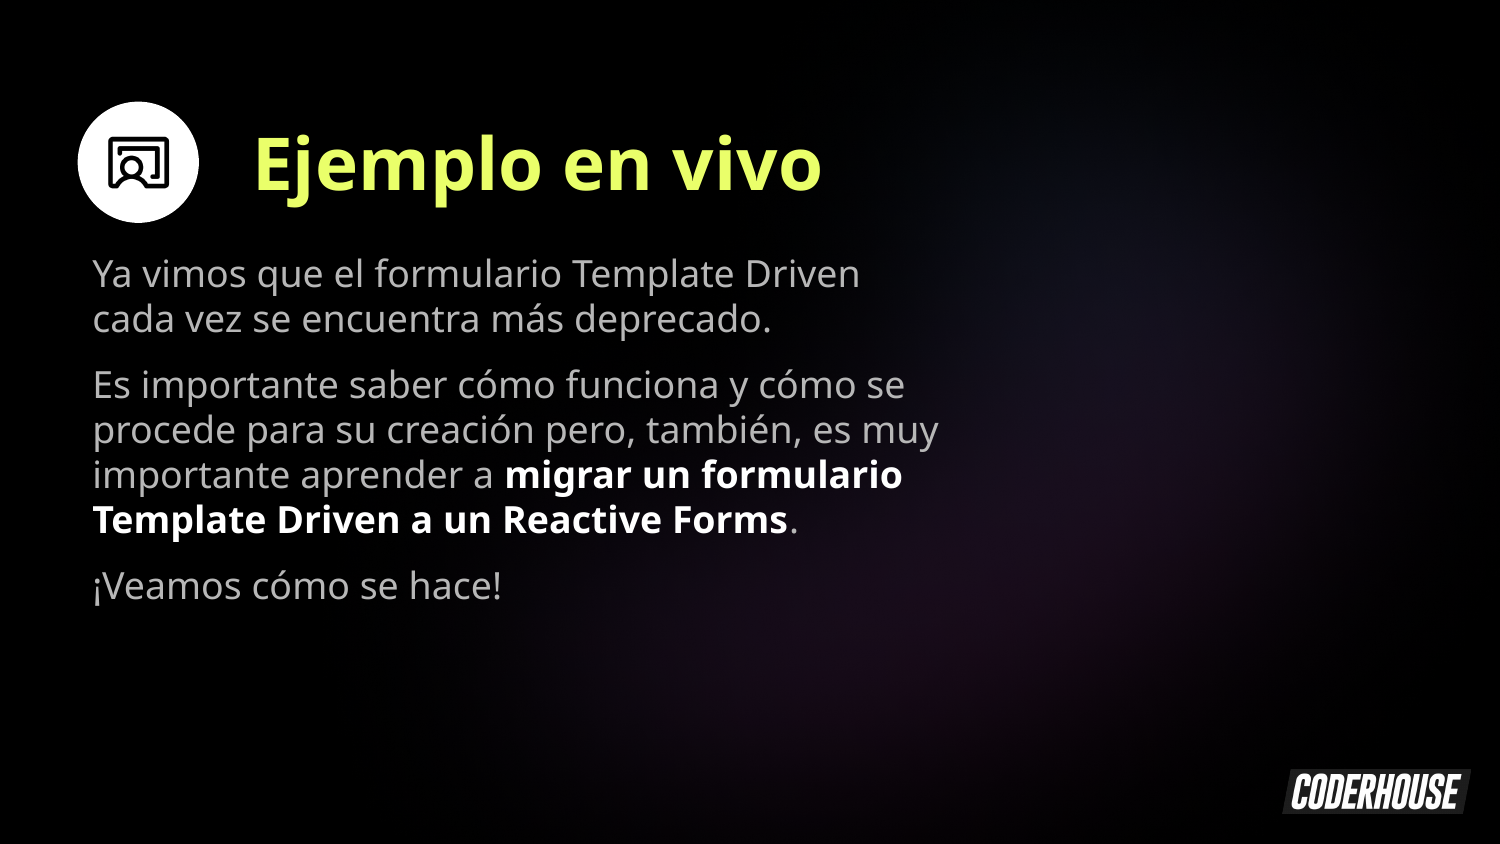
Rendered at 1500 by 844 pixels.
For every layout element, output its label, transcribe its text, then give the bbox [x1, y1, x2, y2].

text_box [77, 101, 200, 224]
picture [0, 0, 1500, 844]
text_box Ejemplo en vivo [237, 112, 1414, 222]
text_box Ya vimos que el formulario Template Driven cada vez se encuentra más deprecado. Es importante saber cómo funciona y cómo se procede para su creación pero, también, es muy importante aprender a migrar un formulario Template Driven a un Reactive Forms. ¡Veamos cómo se hace! [77, 235, 964, 692]
